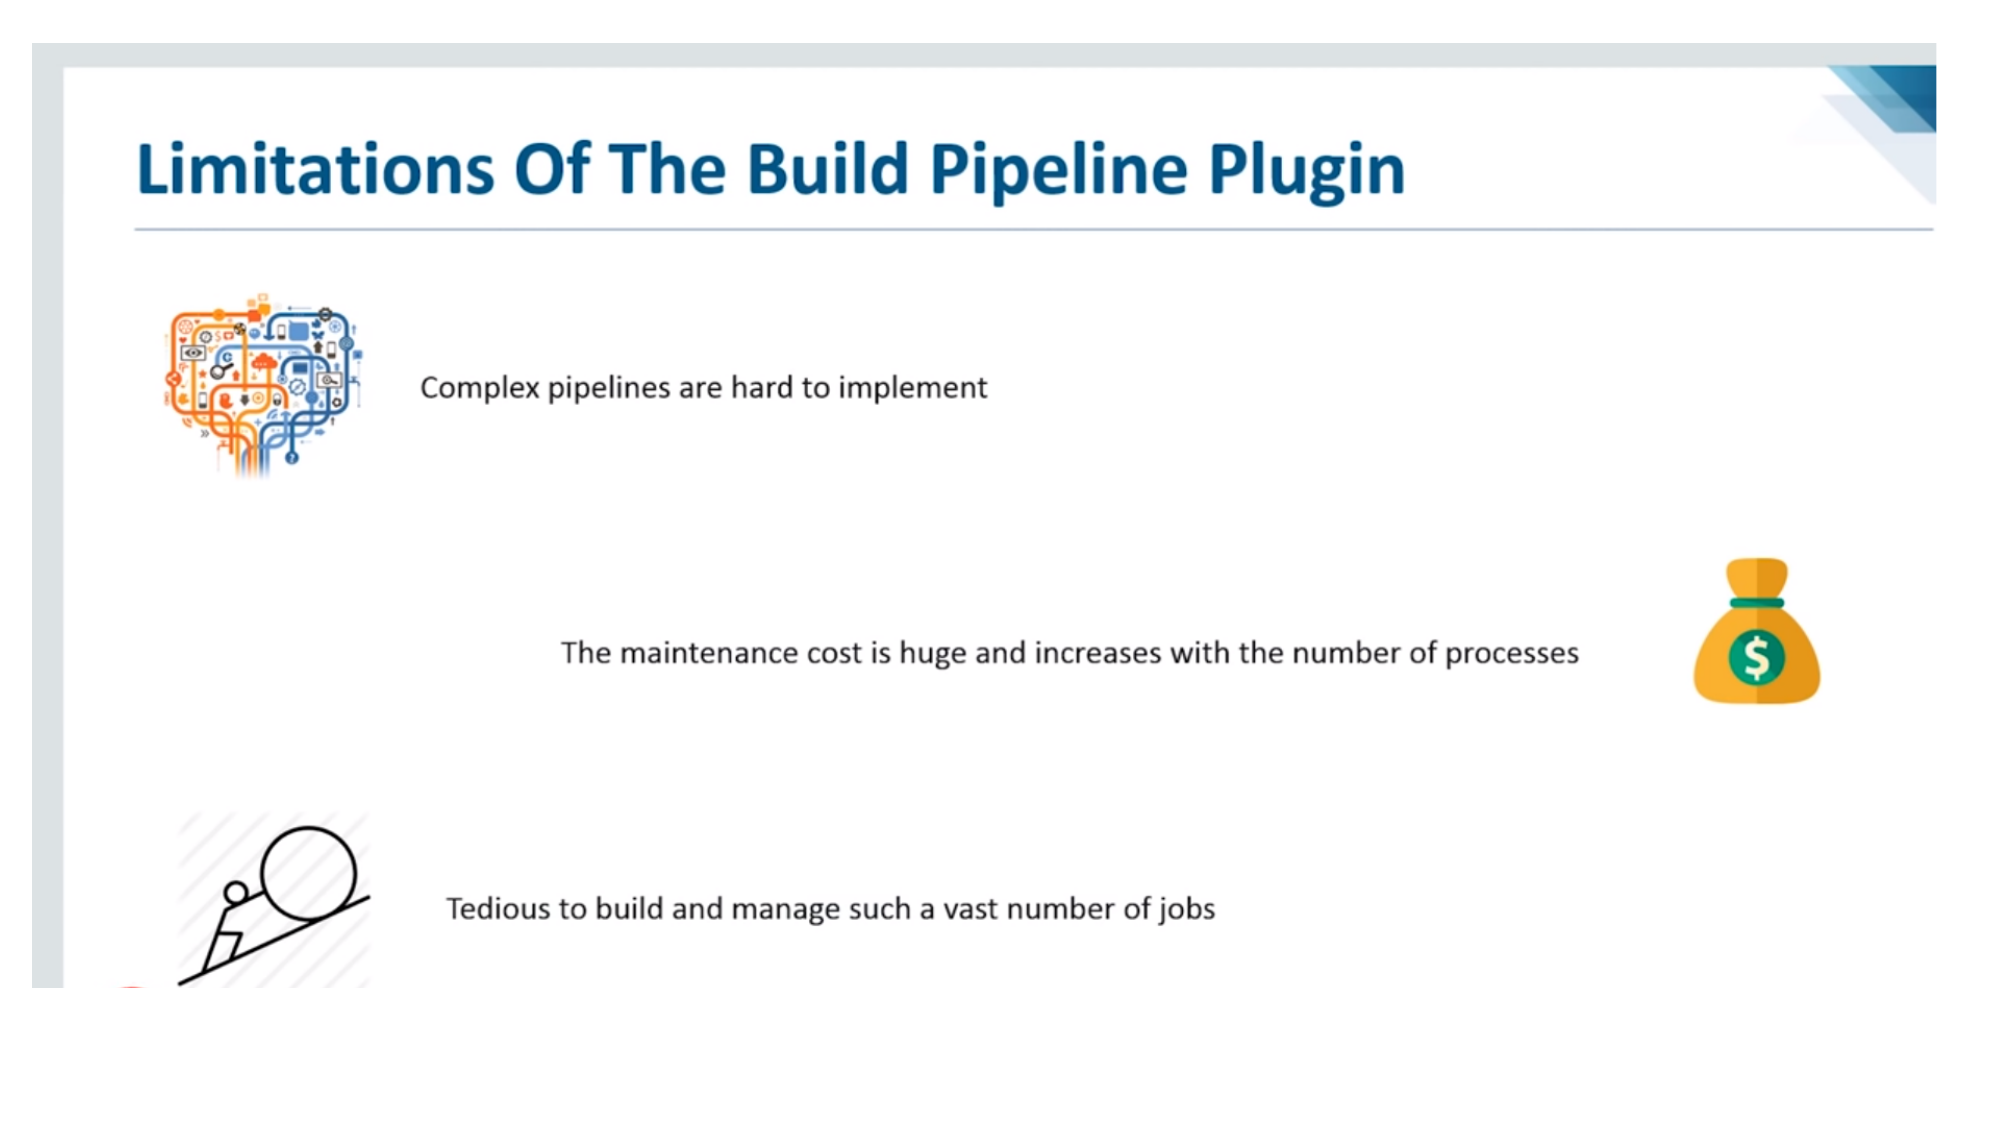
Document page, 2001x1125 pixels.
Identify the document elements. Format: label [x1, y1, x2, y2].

picture [31, 43, 1937, 988]
